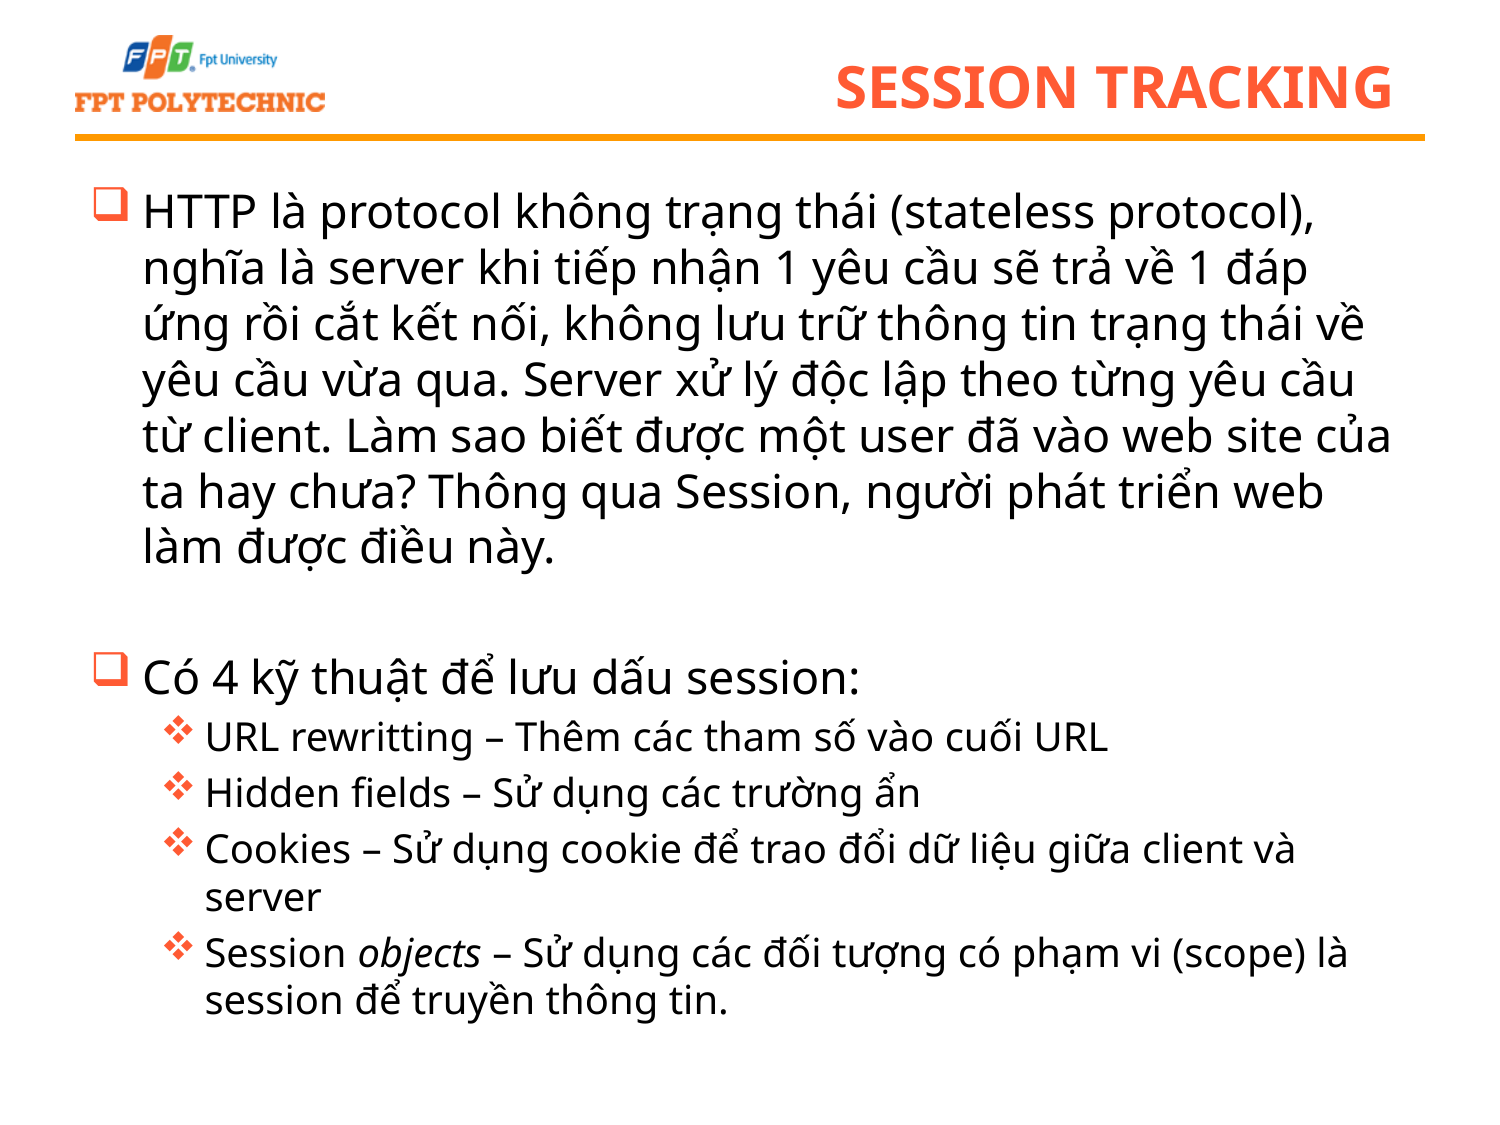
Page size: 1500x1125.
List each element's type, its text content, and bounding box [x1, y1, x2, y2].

picture [75, 35, 325, 112]
title Session Tracking [337, 45, 1425, 125]
list HTTP là protocol không trạng thái (stateless protocol), nghĩa là server khi tiếp nhận 1 yêu cầu sẽ trả về 1 đáp ứng rồi cắt kết nối, không lưu trữ thông tin trạng thái về yêu cầu vừa qua. Server xử lý độc lập theo từng yêu cầu từ client. Làm sao biết được một user đã vào web site của ta hay chưa? Thông qua Session, người phát triển web làm được điều này. Có 4 kỹ thuật để lưu dấu session: URL rewritting – Thêm các tham số vào cuối URL Hidden fields – Sử dụng các trường ẩn Cookies – Sử dụng cookie để trao đổi dữ liệu giữa client và server Session objects – Sử dụng các đối tượng có phạm vi (scope) là session để truyền thông tin. [75, 174, 1425, 1038]
